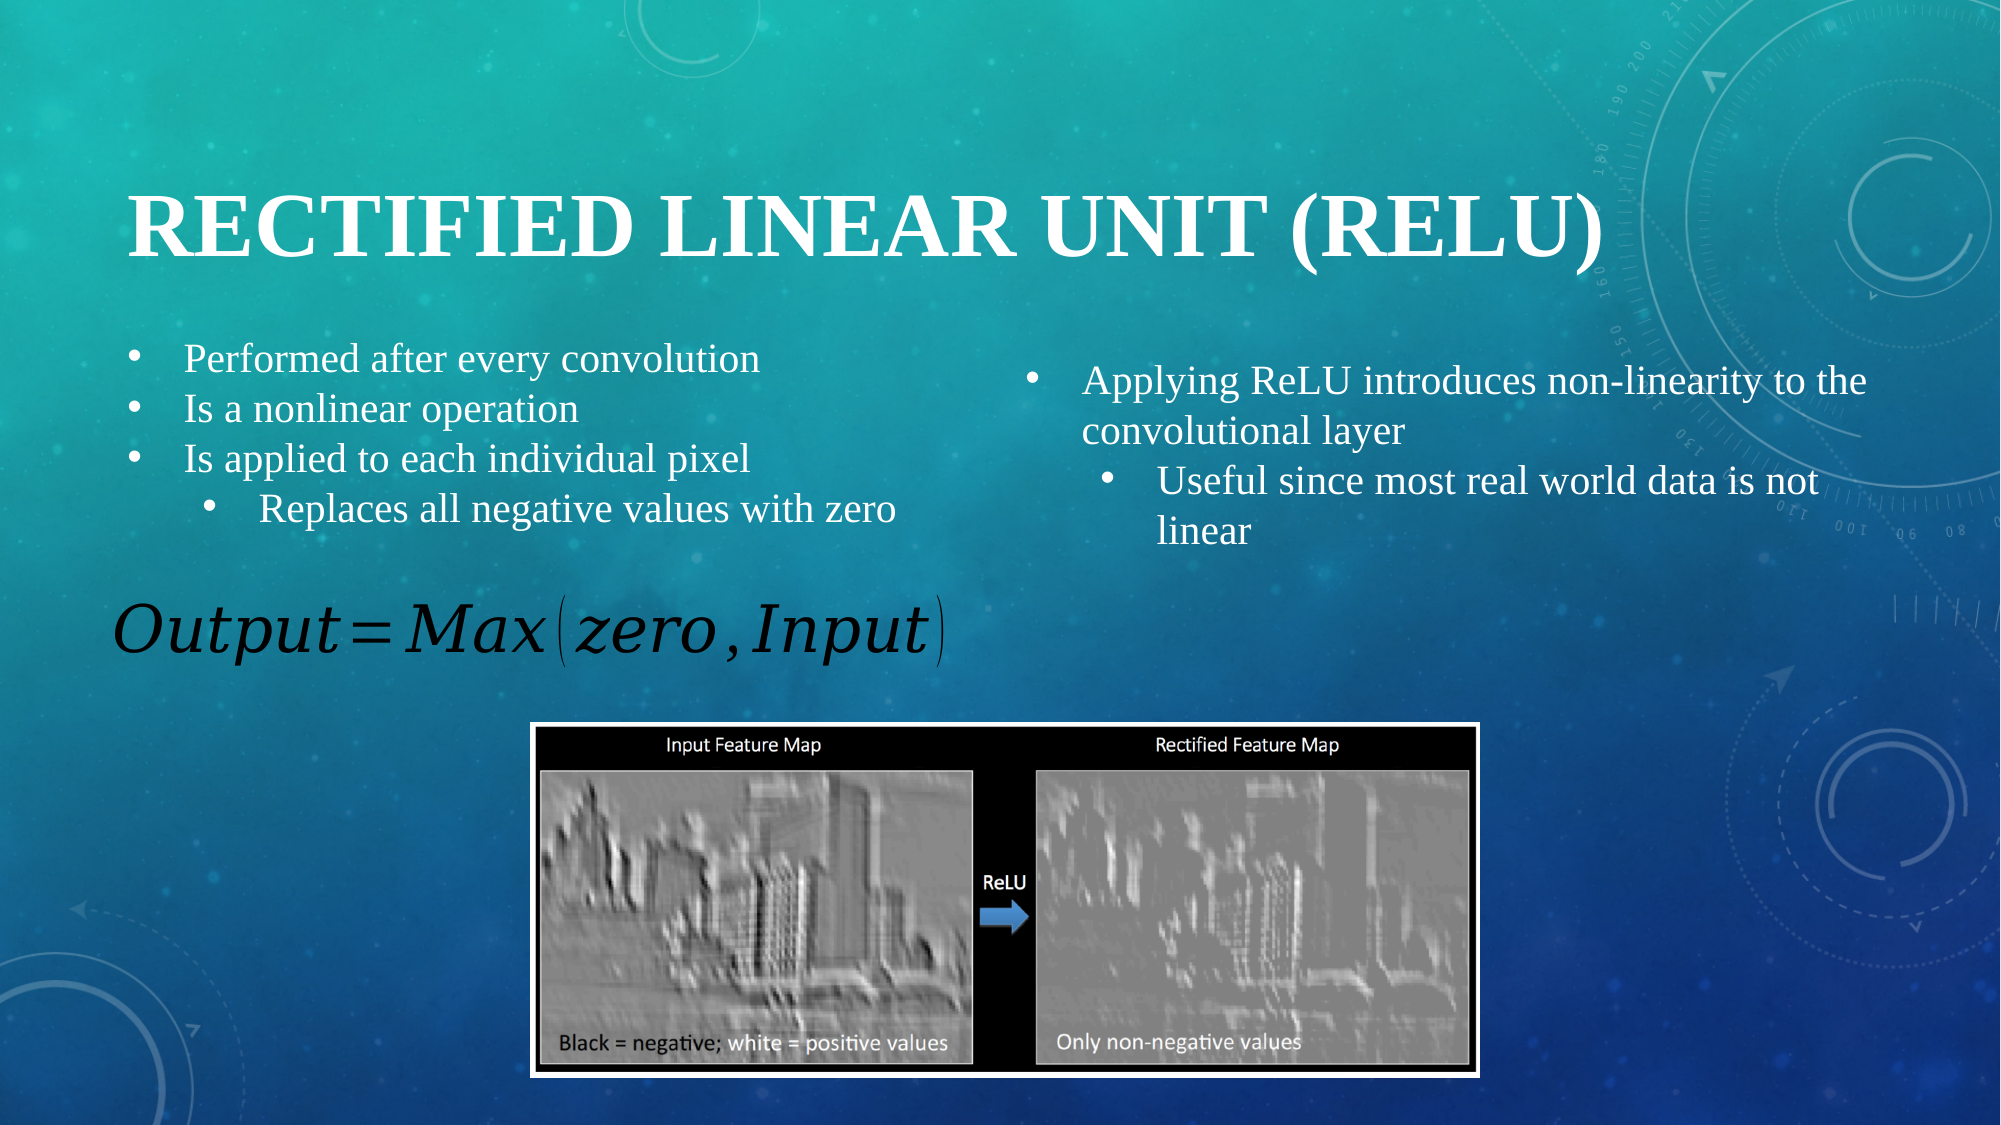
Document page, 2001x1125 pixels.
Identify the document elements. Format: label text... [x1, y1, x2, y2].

text_box Performed after every convolution Is a nonlinear operation Is applied to each individual pixel Replaces all negative values with zero [112, 323, 1011, 539]
title Rectified Linear UNIT (ReLU) [112, 99, 1775, 339]
picture [0, 0, 2001, 1125]
text_box Applying ReLU introduces non-linearity to the convolutional layer Useful since most real world data is not linear [1010, 345, 1909, 610]
